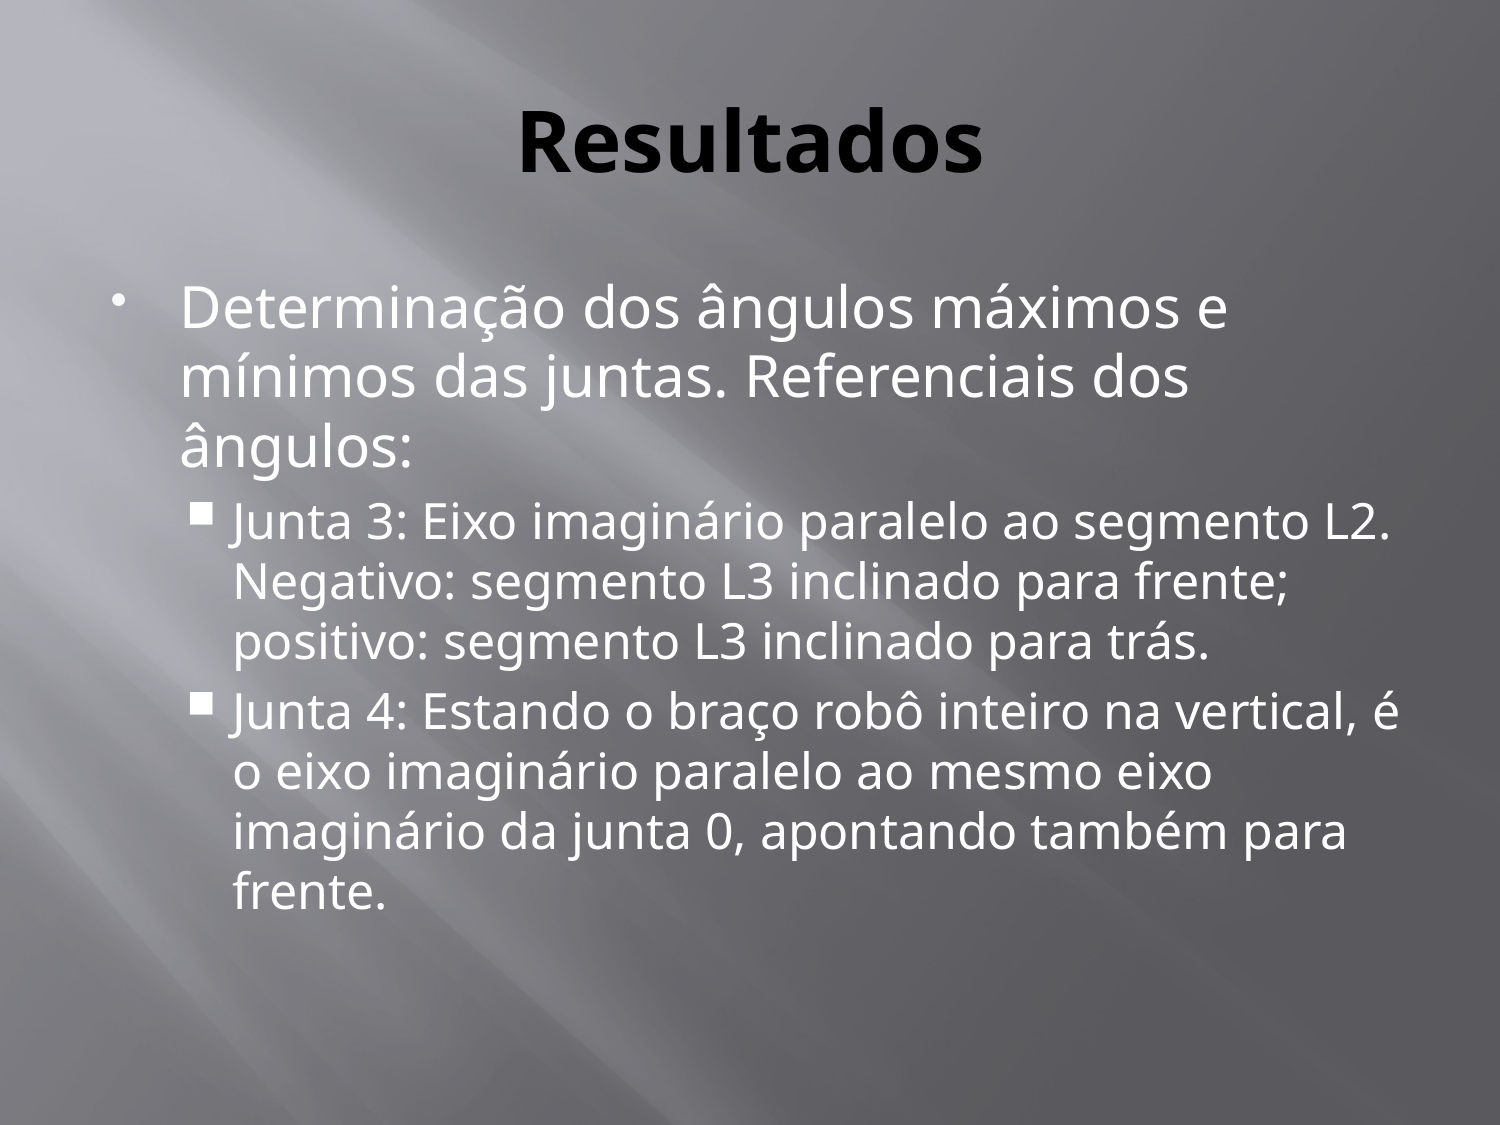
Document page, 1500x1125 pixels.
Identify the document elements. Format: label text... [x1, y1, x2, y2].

list Determinação dos ângulos máximos e mínimos das juntas. Referenciais dos ângulos: Junta 3: Eixo imaginário paralelo ao segmento L2. Negativo: segmento L3 inclinado para frente; positivo: segmento L3 inclinado para trás. Junta 4: Estando o braço robô inteiro na vertical, é o eixo imaginário paralelo ao mesmo eixo imaginário da junta 0, apontando também para frente. [75, 262, 1425, 1035]
title Resultados [75, 45, 1425, 233]
